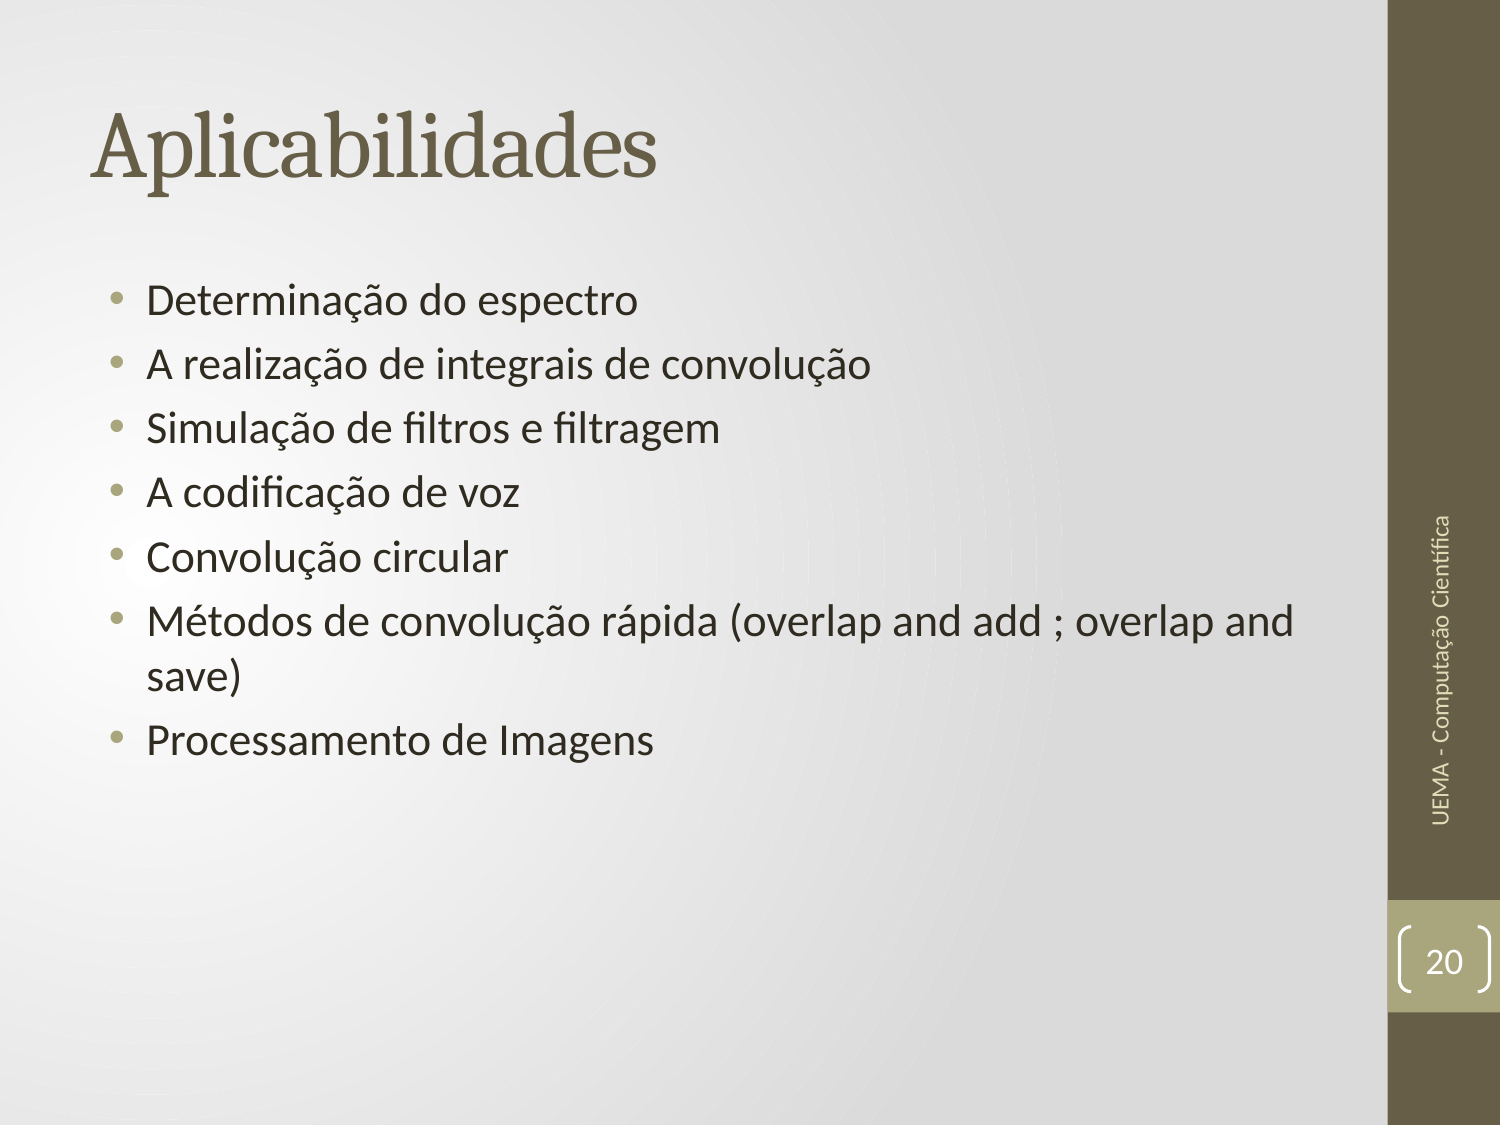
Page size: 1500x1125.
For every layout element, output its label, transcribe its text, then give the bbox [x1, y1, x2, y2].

slide_number 20 [1397, 925, 1492, 994]
list Determinação do espectro A realização de integrais de convolução Simulação de filtros e filtragem A codificação de voz Convolução circular Métodos de convolução rápida (overlap and add ; overlap and save) Processamento de Imagens [75, 262, 1325, 1050]
title Aplicabilidades [75, 45, 1325, 233]
footer UEMA - Computação Científica [1408, 500, 1469, 889]
